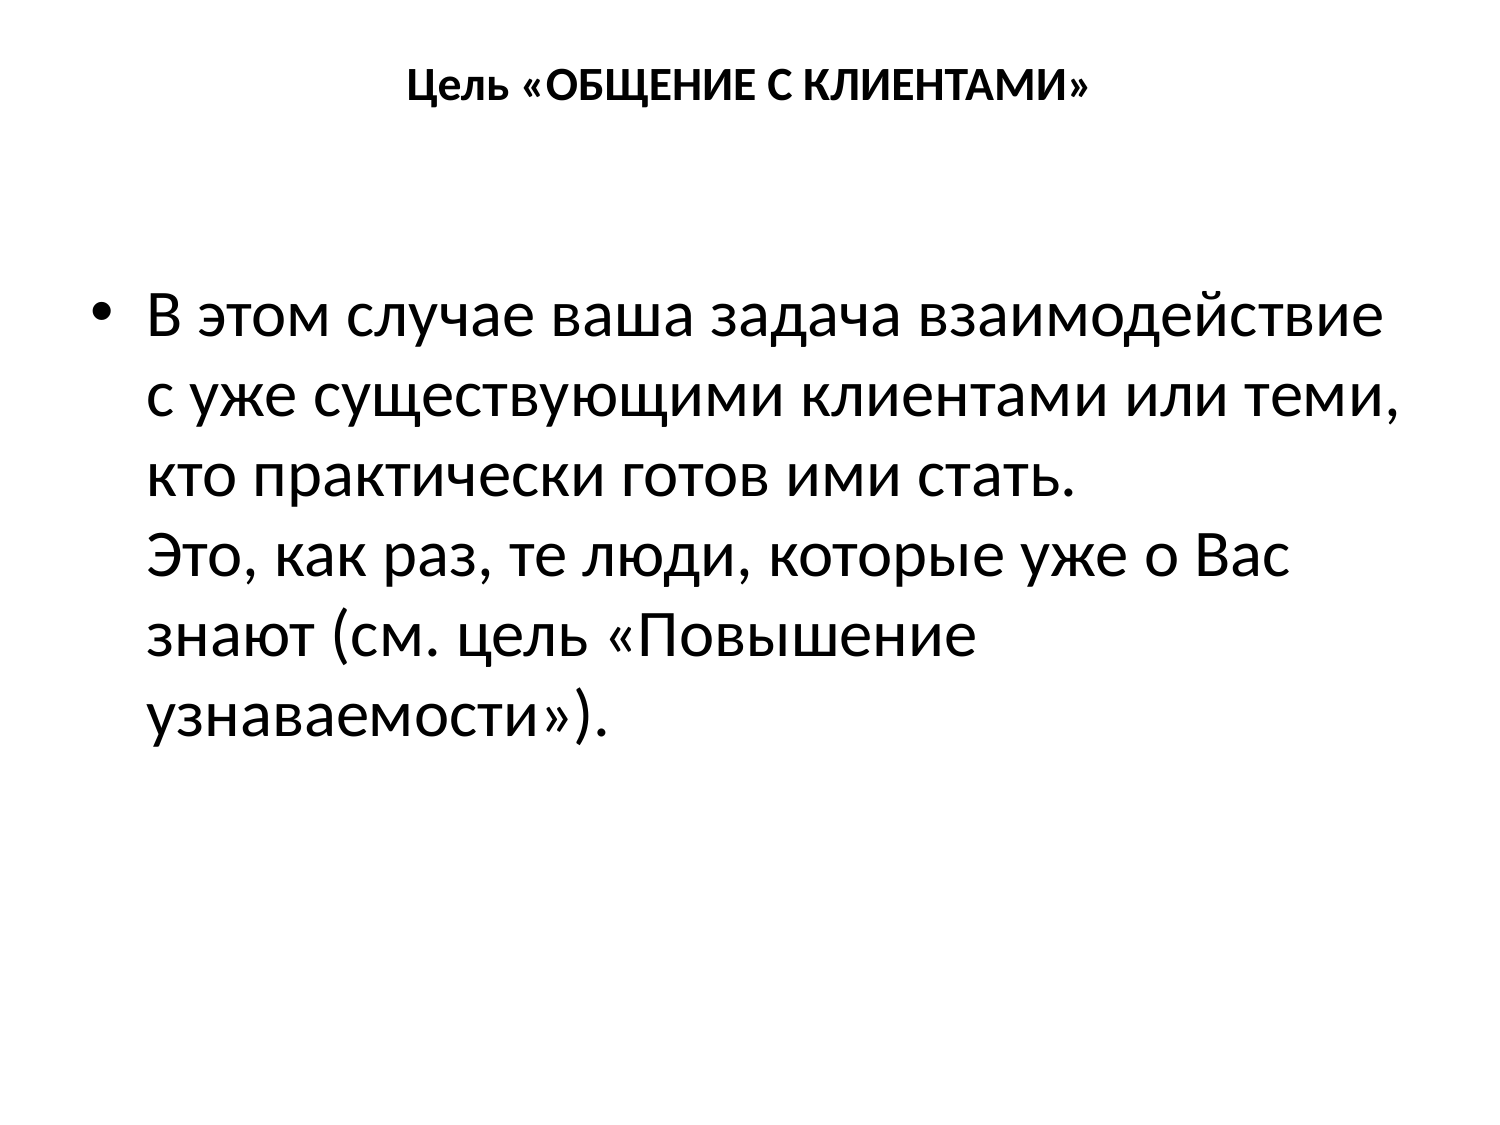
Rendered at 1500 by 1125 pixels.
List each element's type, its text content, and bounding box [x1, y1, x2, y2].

list В этом случае ваша задача взаимодействие с уже существующими клиентами или теми, кто практически готов ими стать. Это, как раз, те люди, которые уже о Вас знают (см. цель «Повышение узнаваемости»). [75, 262, 1425, 1005]
title Цель «ОБЩЕНИЕ С КЛИЕНТАМИ» [75, 45, 1425, 233]
